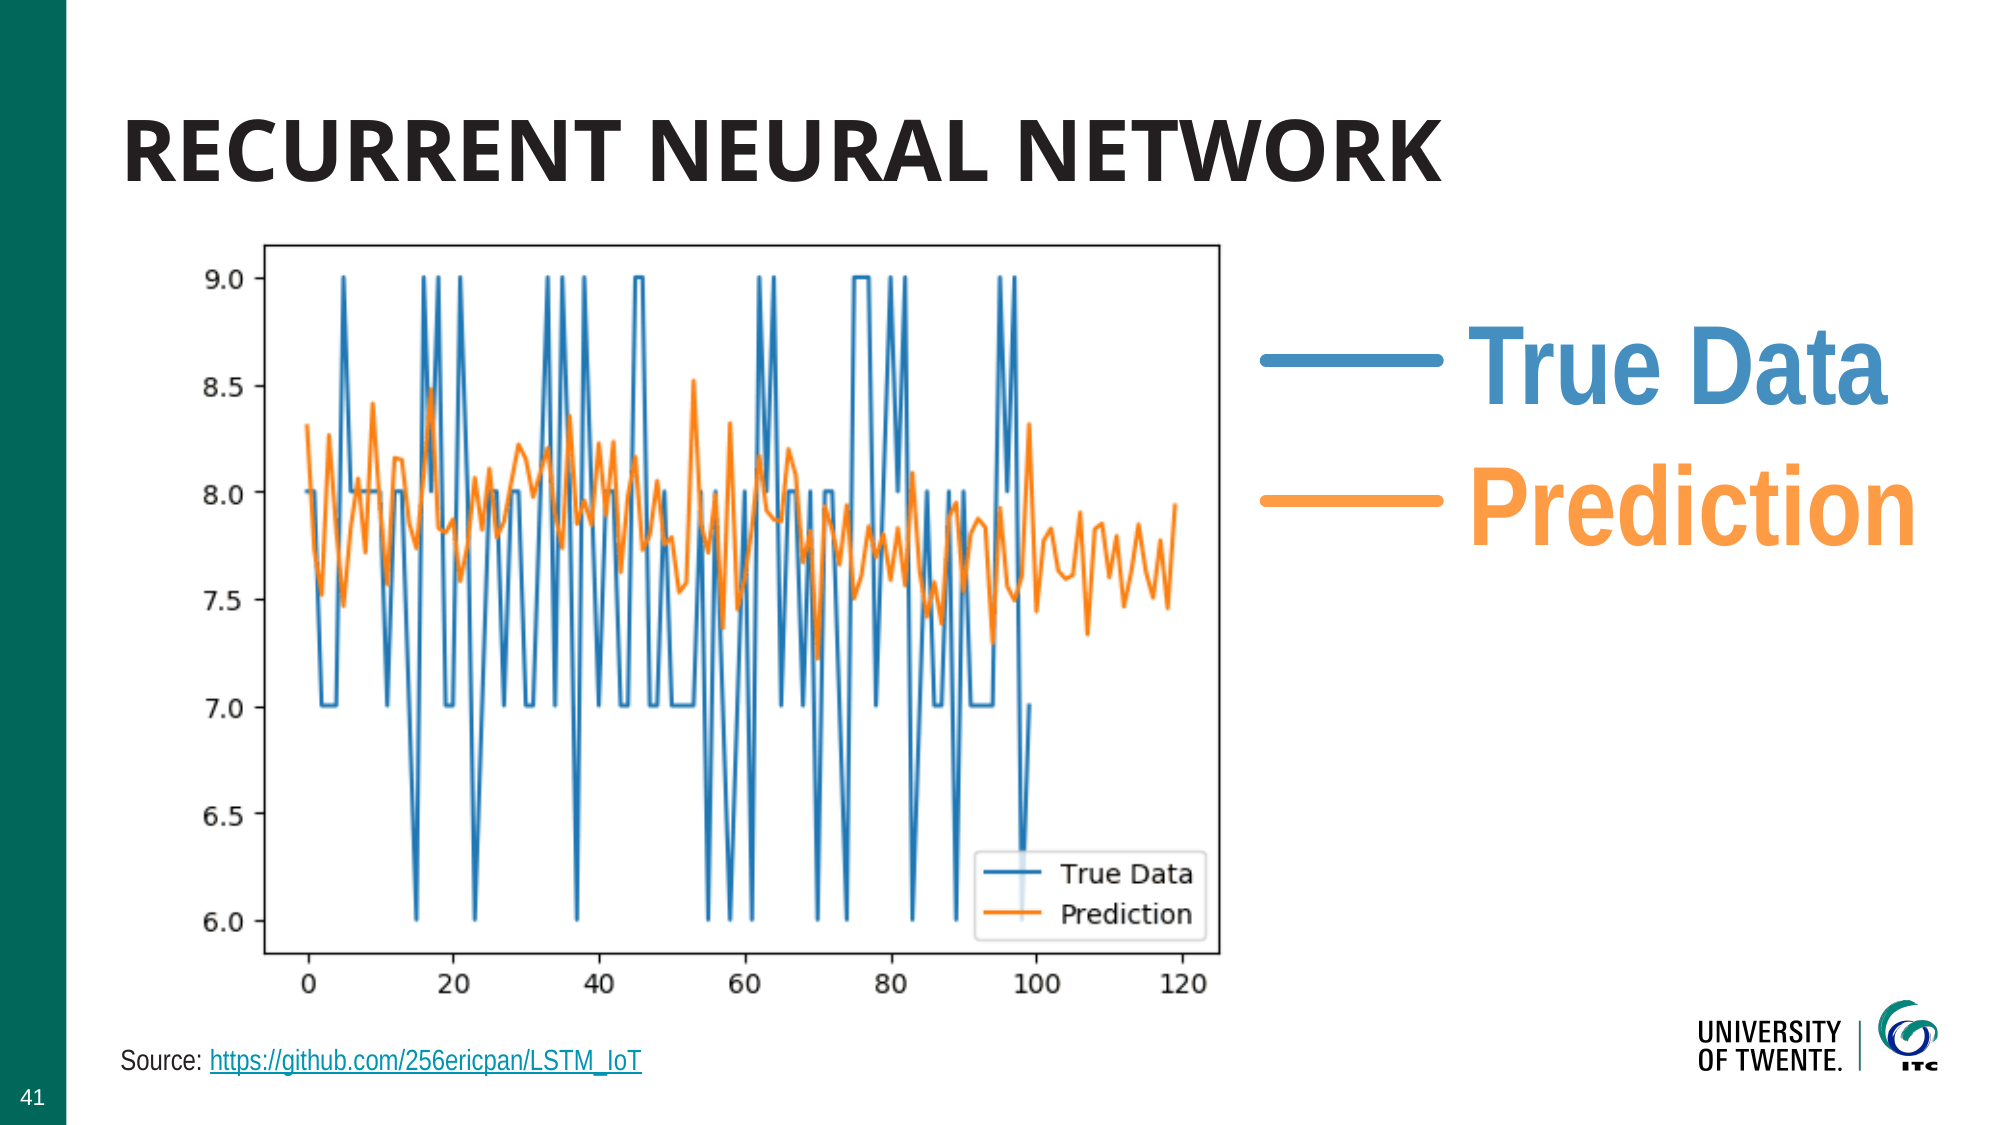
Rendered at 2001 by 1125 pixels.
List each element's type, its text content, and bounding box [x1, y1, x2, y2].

picture [191, 222, 1267, 1009]
list Source: https://github.com/256ericpan/LSTM_IoT [120, 1025, 1548, 1076]
text_box Prediction [1453, 425, 1952, 575]
title Recurrent neural network [120, 99, 1938, 207]
picture [1699, 1000, 1938, 1071]
text_box True Data [1453, 284, 1952, 425]
